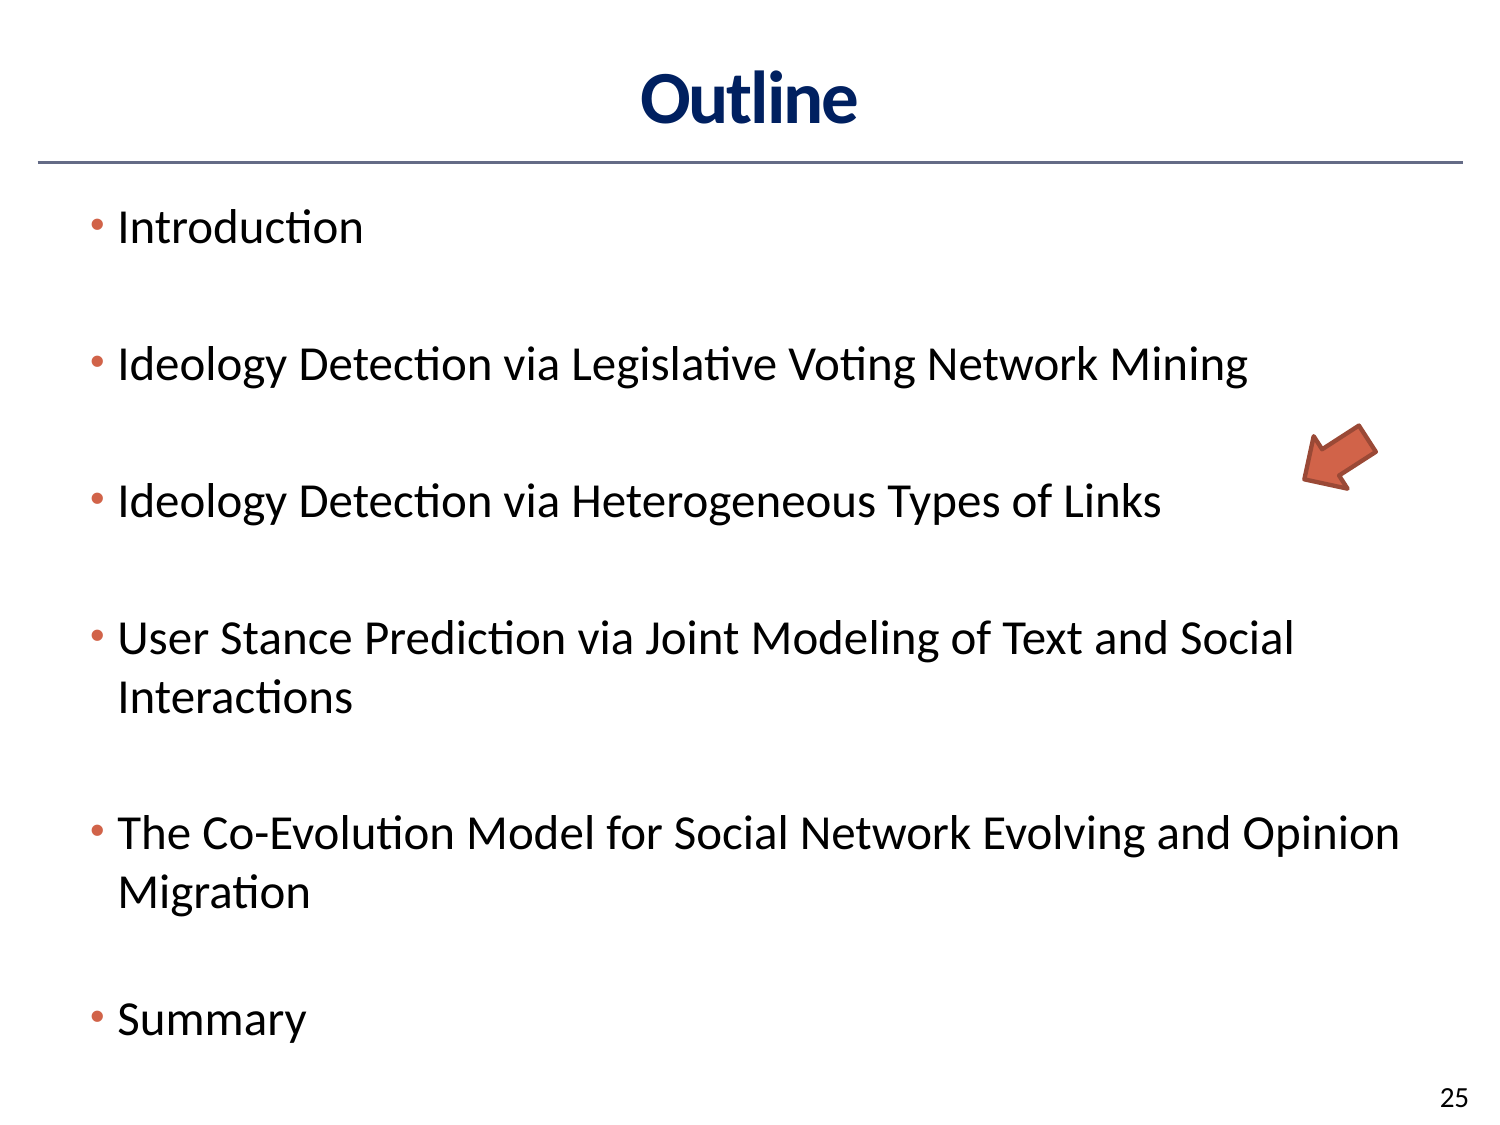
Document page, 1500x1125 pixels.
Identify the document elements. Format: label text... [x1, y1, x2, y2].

title Outline [75, 24, 1425, 163]
list Introduction Ideology Detection via Legislative Voting Network Mining Ideology Detection via Heterogeneous Types of Links User Stance Prediction via Joint Modeling of Text and Social Interactions The Co-Evolution Model for Social Network Evolving and Opinion Migration Summary [75, 187, 1425, 1063]
text_box [1302, 423, 1378, 491]
slide_number 24 [1425, 1071, 1500, 1125]
